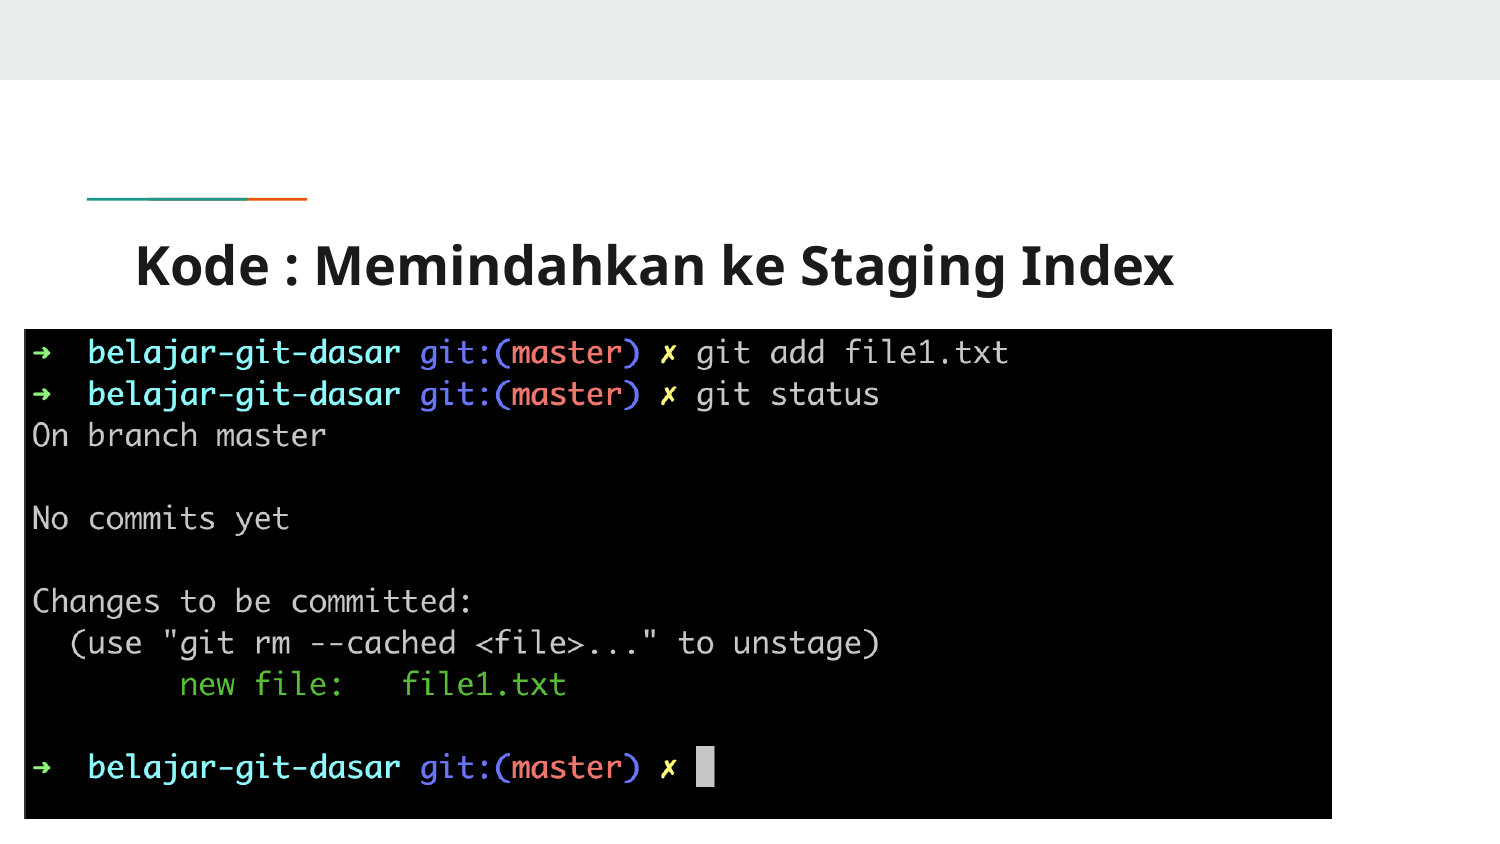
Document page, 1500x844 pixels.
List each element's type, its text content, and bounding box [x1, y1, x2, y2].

picture [24, 328, 1332, 819]
title Kode : Memindahkan ke Staging Index [119, 216, 1381, 305]
